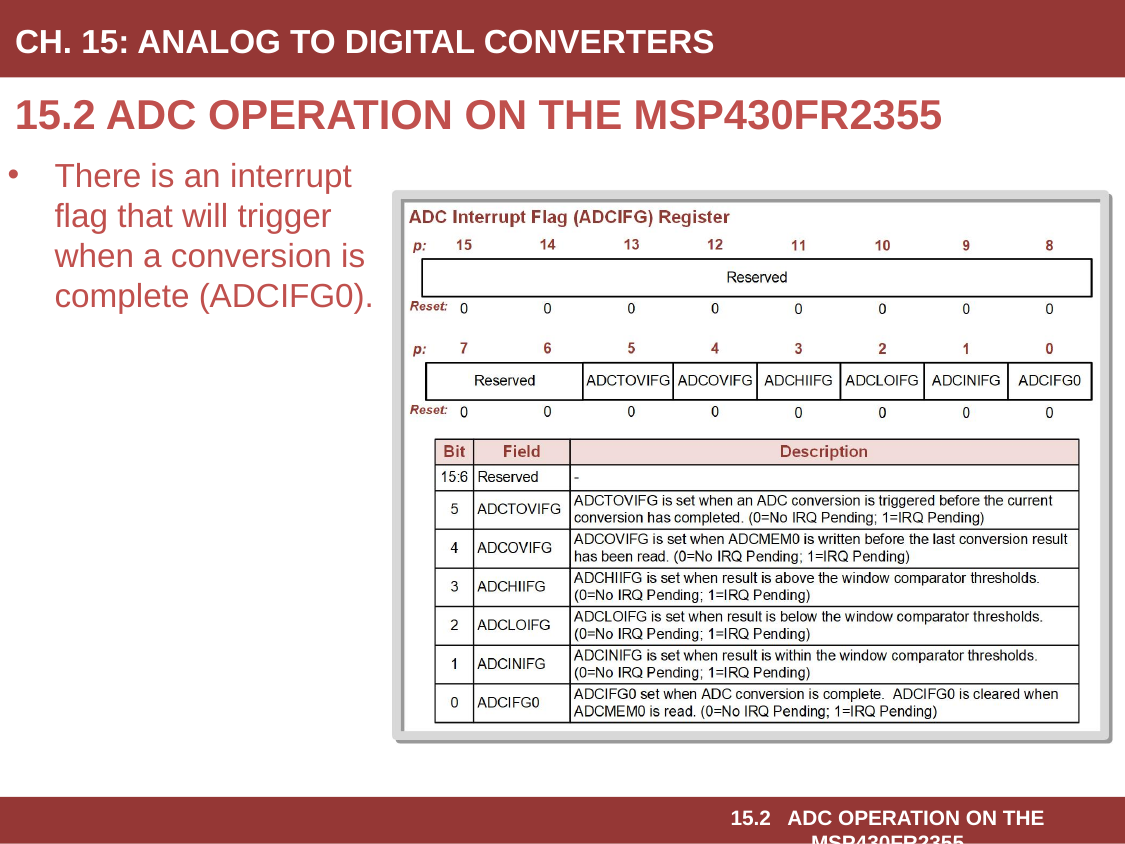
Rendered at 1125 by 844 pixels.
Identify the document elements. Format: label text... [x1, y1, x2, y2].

text_box 15.2 ADC Operation on the MSP430FR2355 [0, 80, 1088, 146]
title Ch. 15: Analog to Digital Converters [0, 1, 1125, 78]
picture [390, 189, 1113, 745]
text_box There is an interrupt flag that will trigger when a conversion is complete (ADCIFG0). [0, 146, 407, 640]
subtitle 15.2 ADC Operation on the MSP430FR2355 [650, 796, 1125, 844]
text_box [0, 795, 1125, 844]
